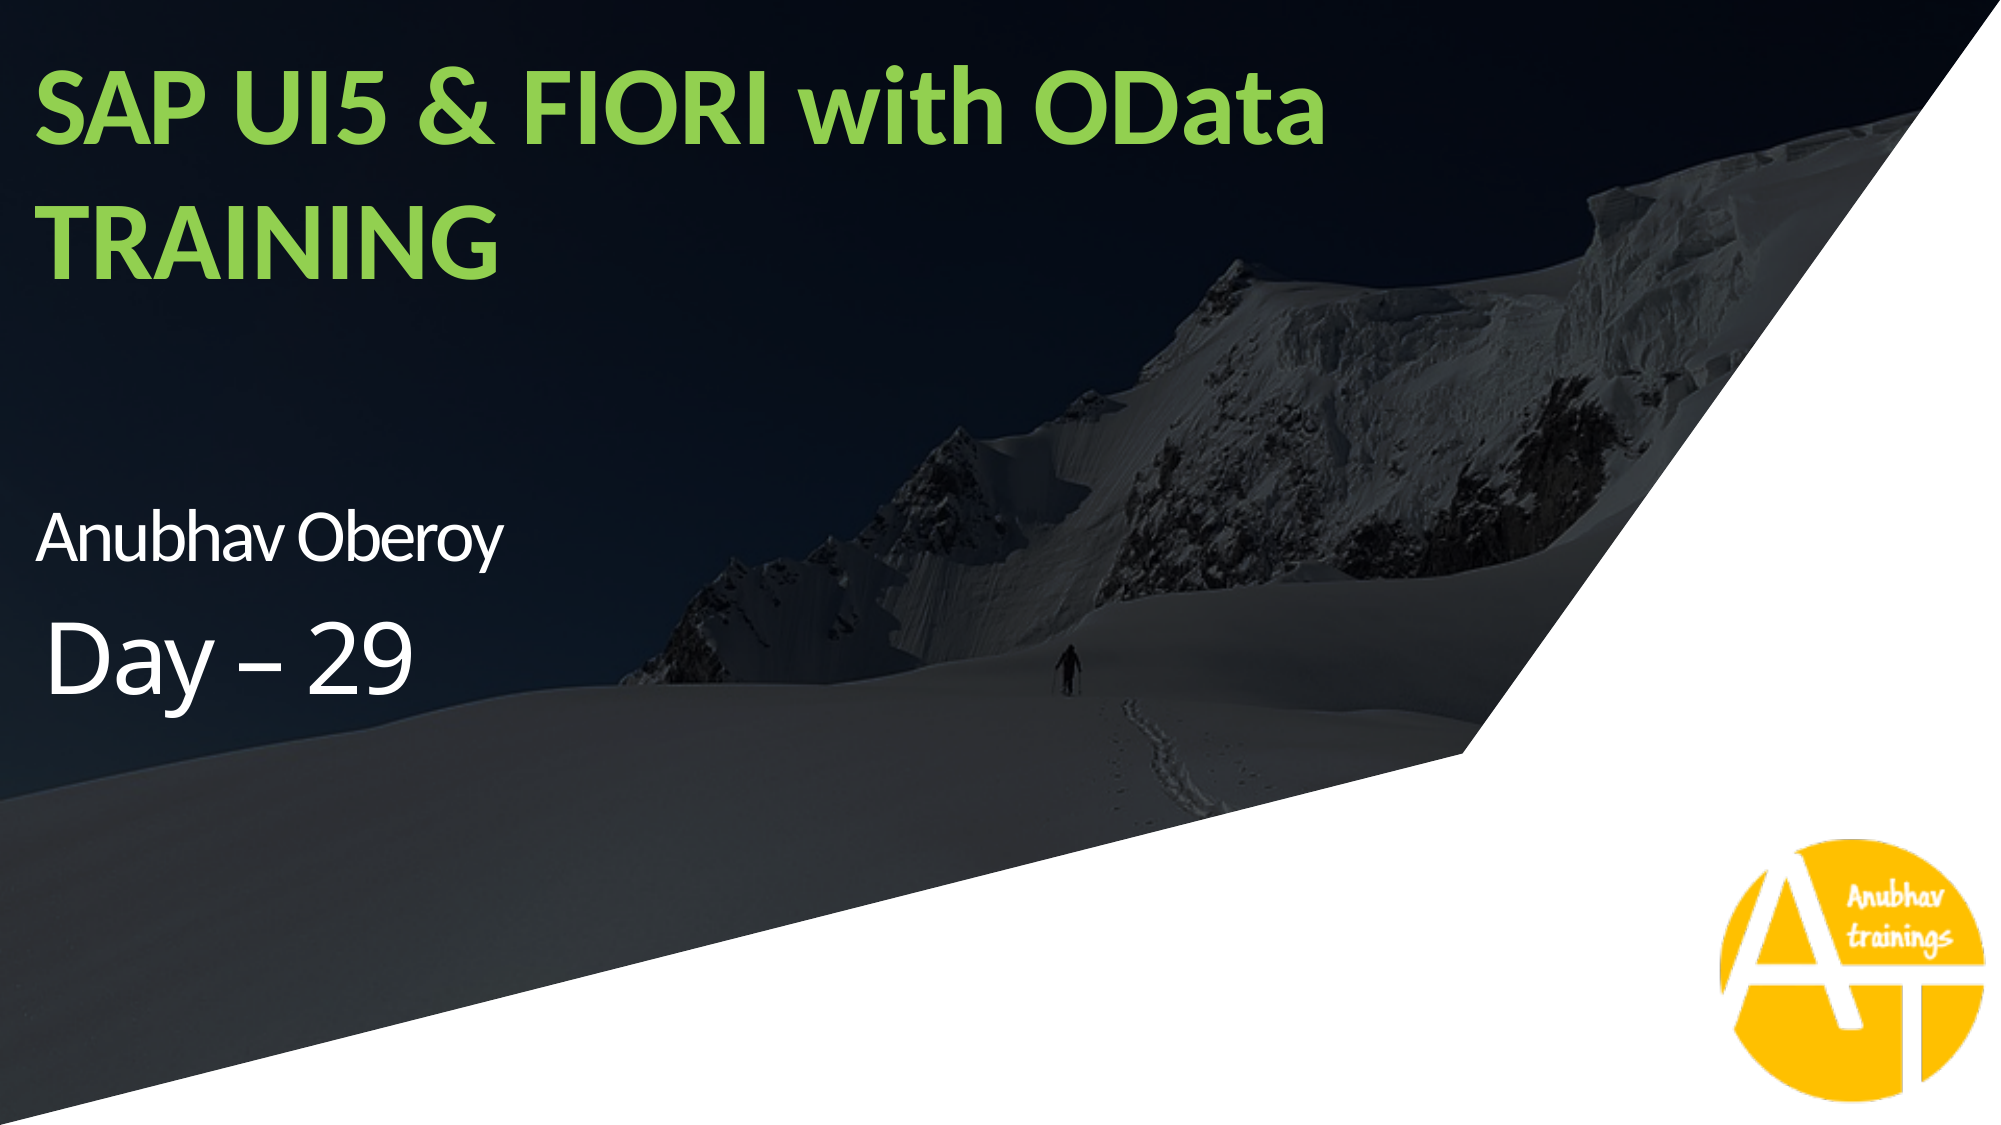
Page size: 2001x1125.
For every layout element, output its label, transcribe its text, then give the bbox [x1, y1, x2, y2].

text_box SAP UI5 & FIORI with OData TRAINING [20, 25, 1718, 310]
text_box [0, 0, 2000, 1125]
text_box Anubhav Oberoy [20, 478, 1108, 584]
text_box Day – 29 [27, 587, 1115, 722]
picture [1694, 822, 2000, 1125]
